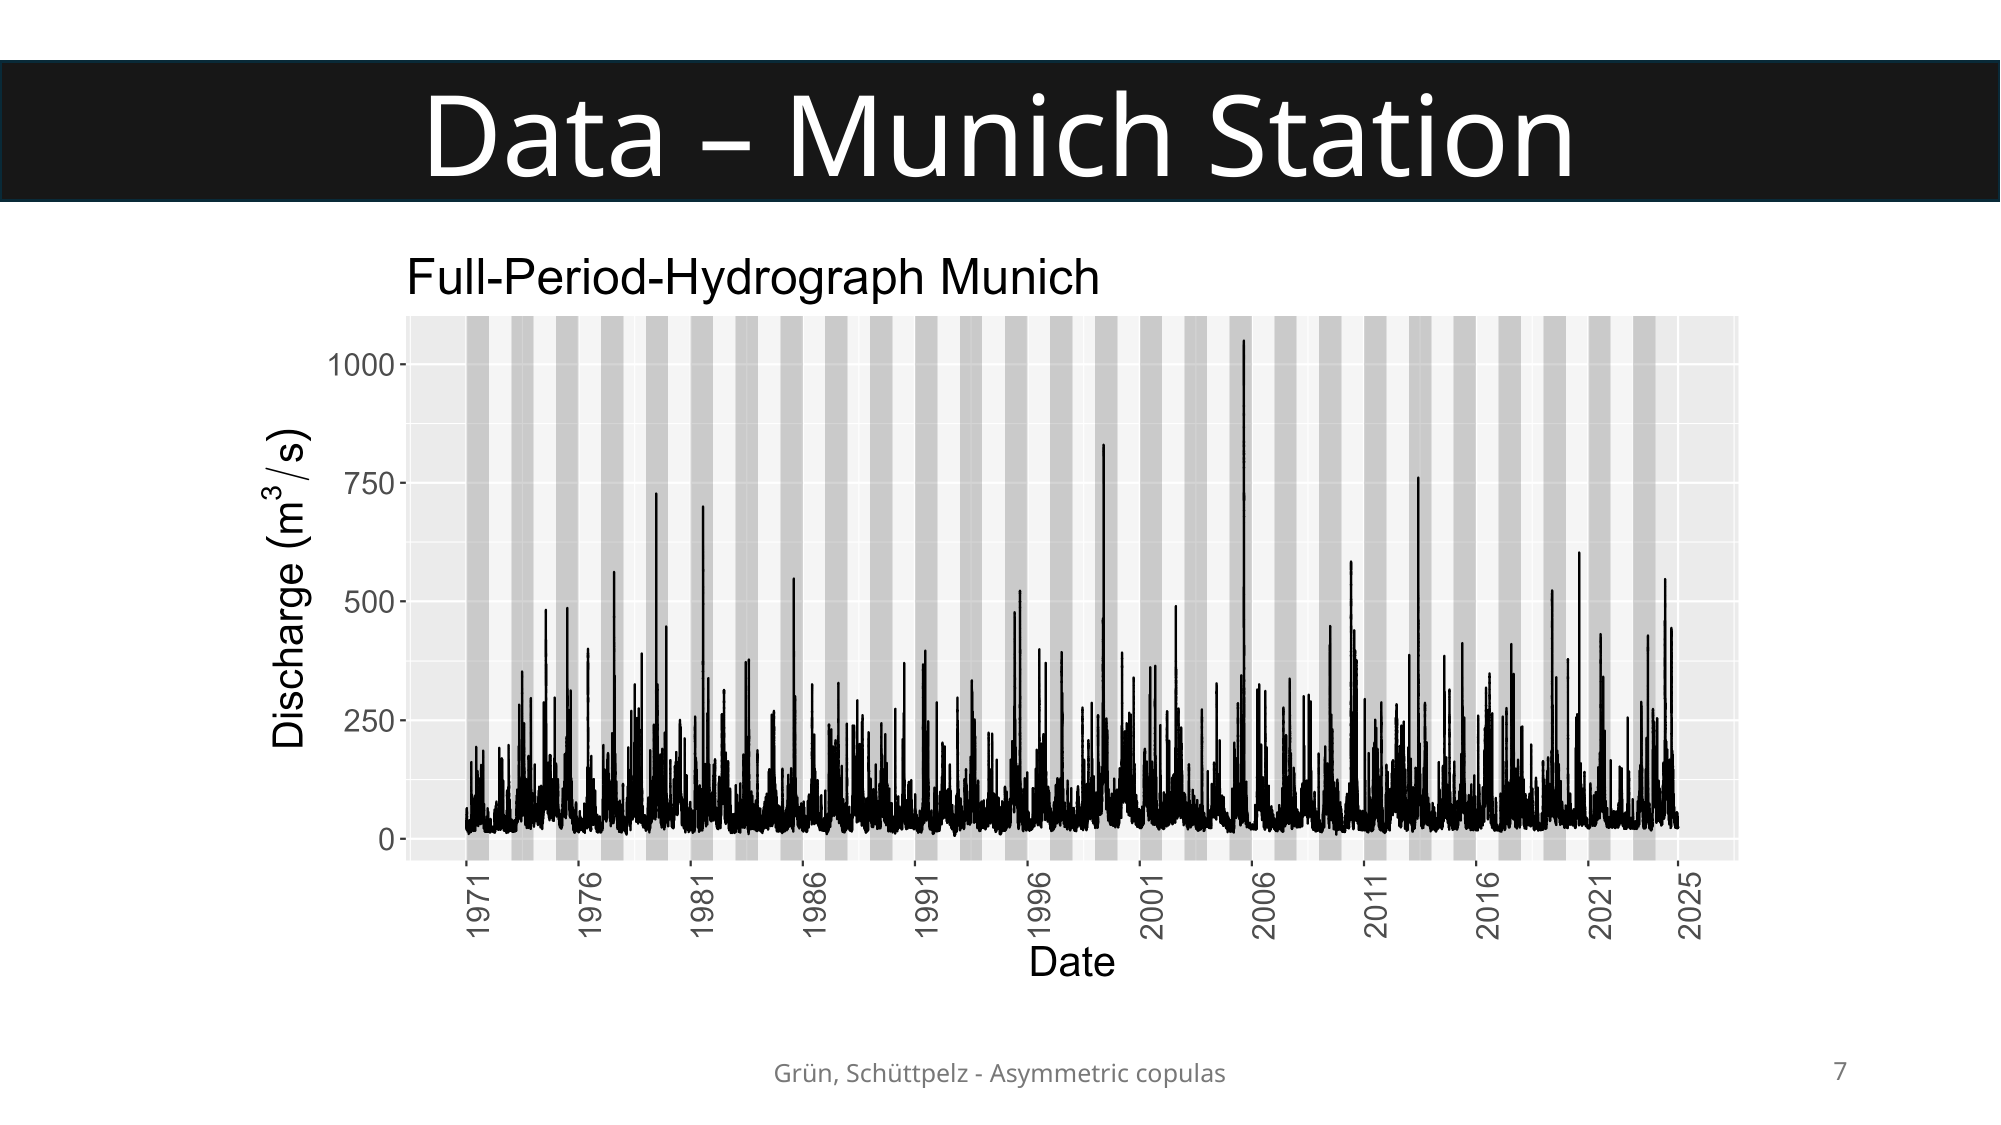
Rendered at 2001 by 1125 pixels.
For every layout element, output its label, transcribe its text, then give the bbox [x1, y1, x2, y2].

text_box Data – Munich Station [0, 60, 2000, 202]
slide_number 7 [1412, 1042, 1863, 1103]
footer Grün, Schüttpelz - Asymmetric copulas [662, 1042, 1338, 1103]
picture [249, 246, 1751, 998]
